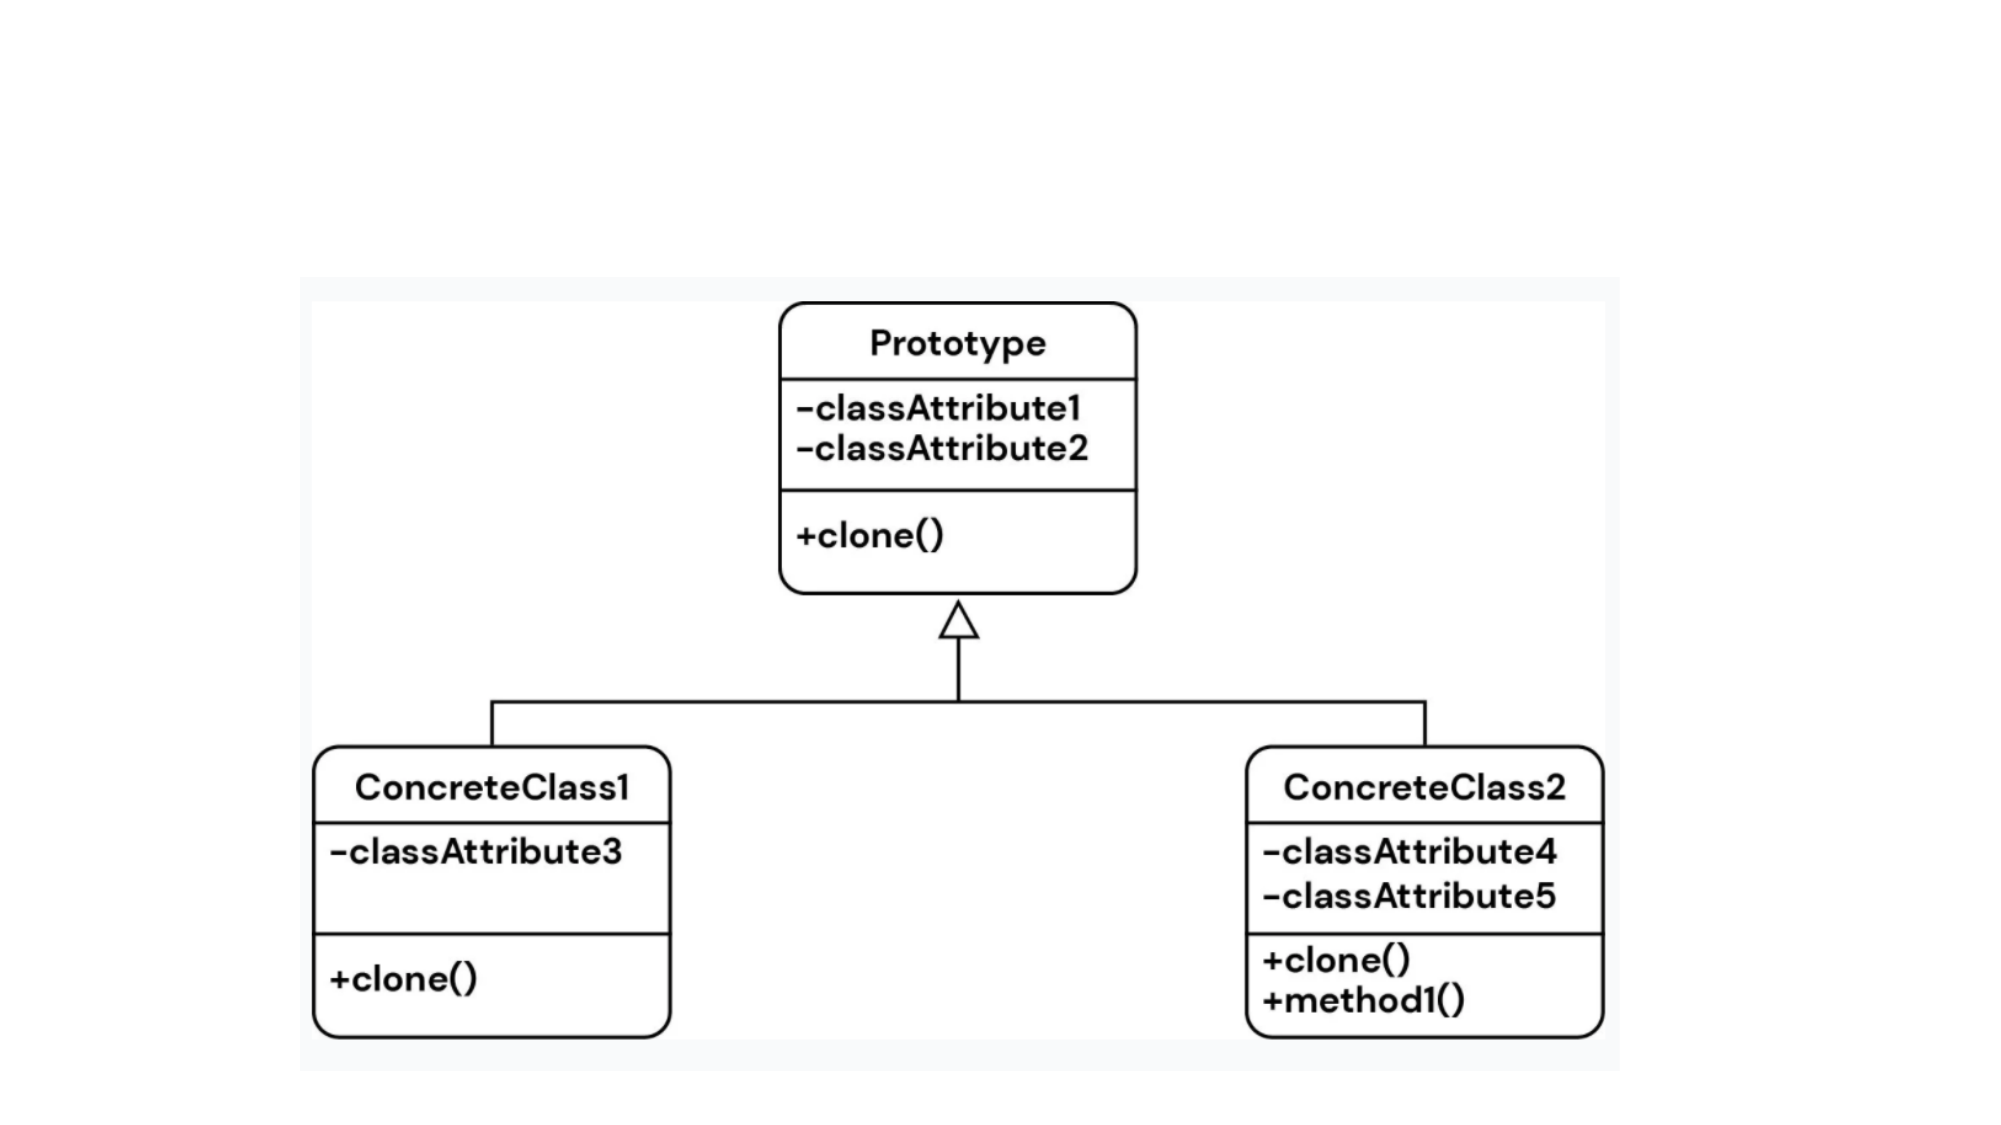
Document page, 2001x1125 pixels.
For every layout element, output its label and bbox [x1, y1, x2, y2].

list [299, 277, 1620, 1071]
